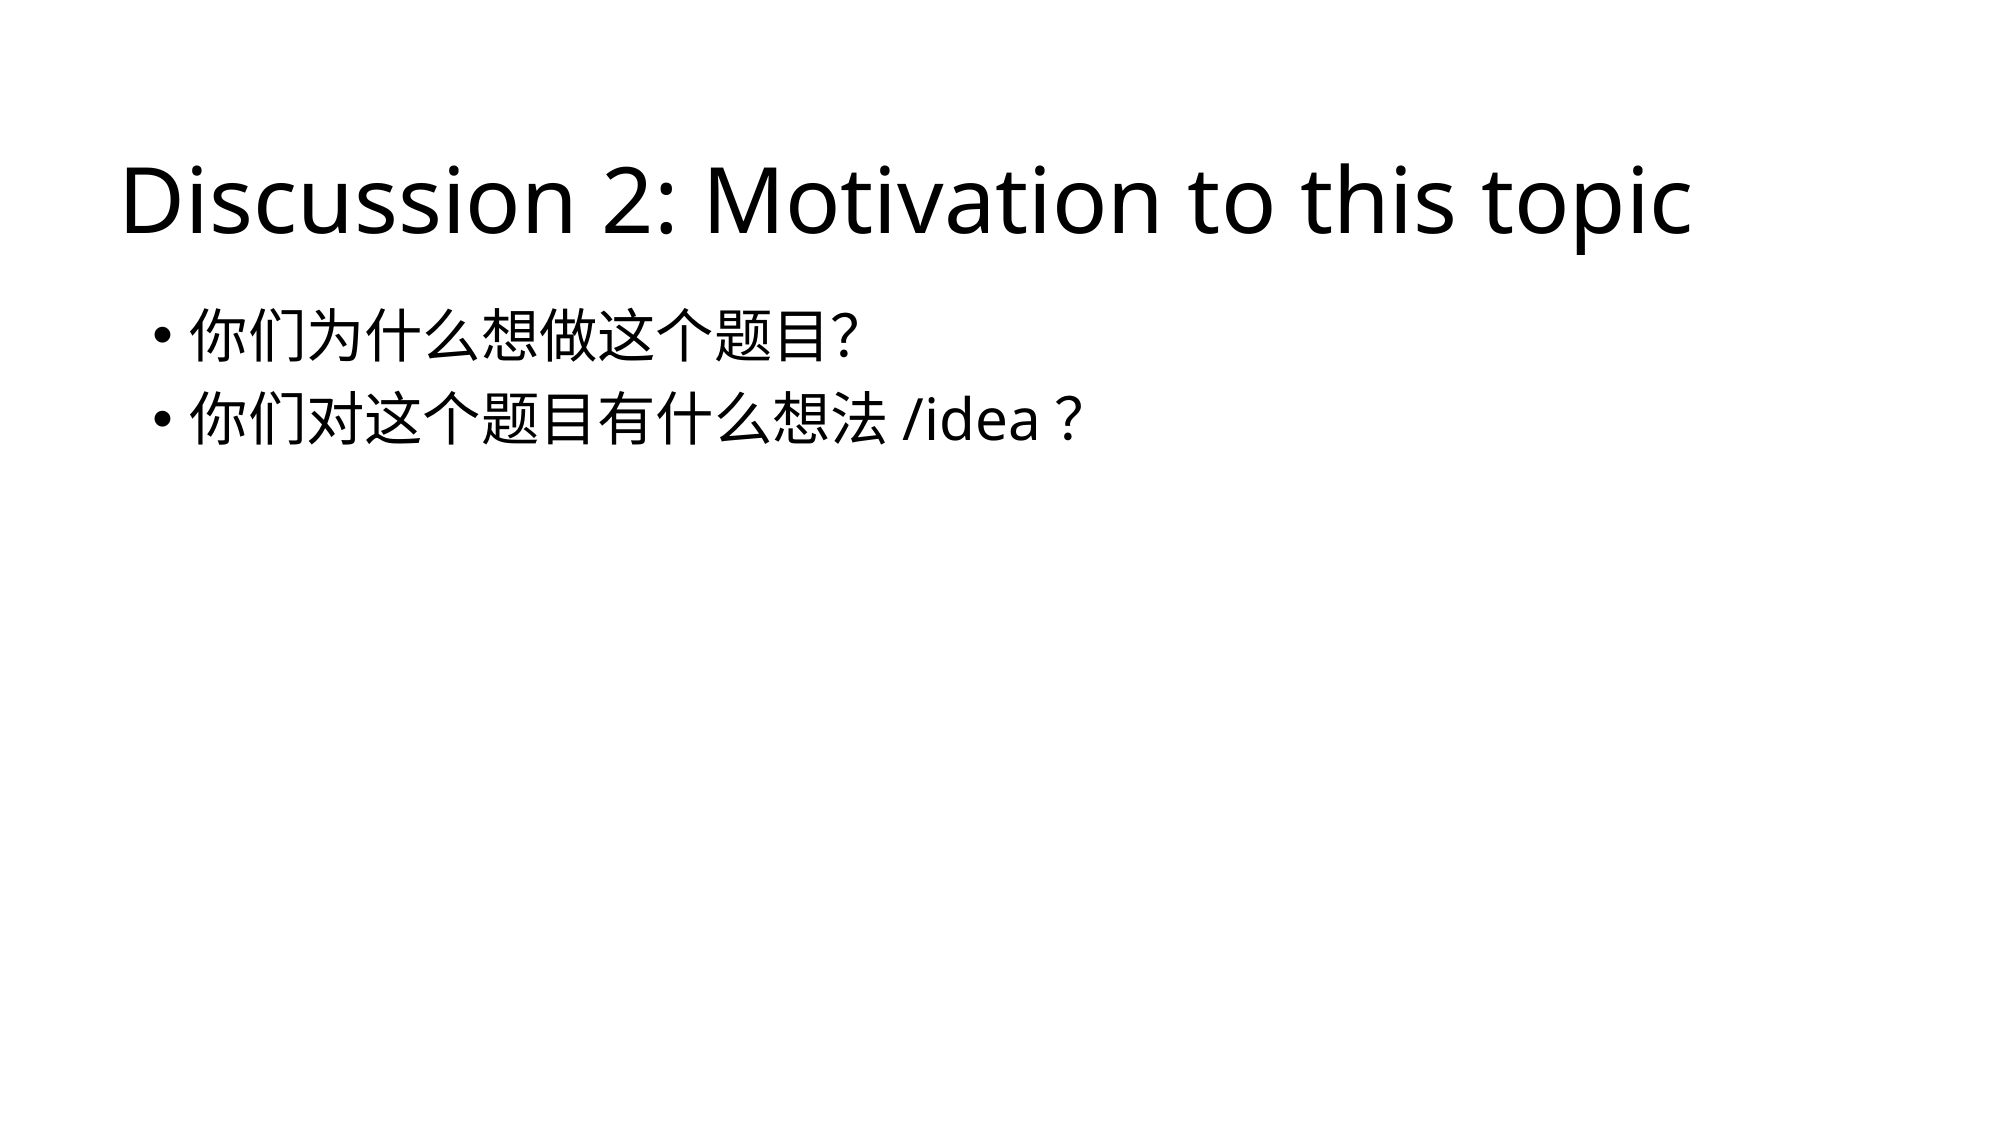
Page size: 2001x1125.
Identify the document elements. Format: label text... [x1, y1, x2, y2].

title Discussion 2: Motivation to this topic [103, 95, 1829, 313]
list 你们为什么想做这个题目？ 你们对这个题目有什么想法/idea？ [137, 299, 1863, 1014]
